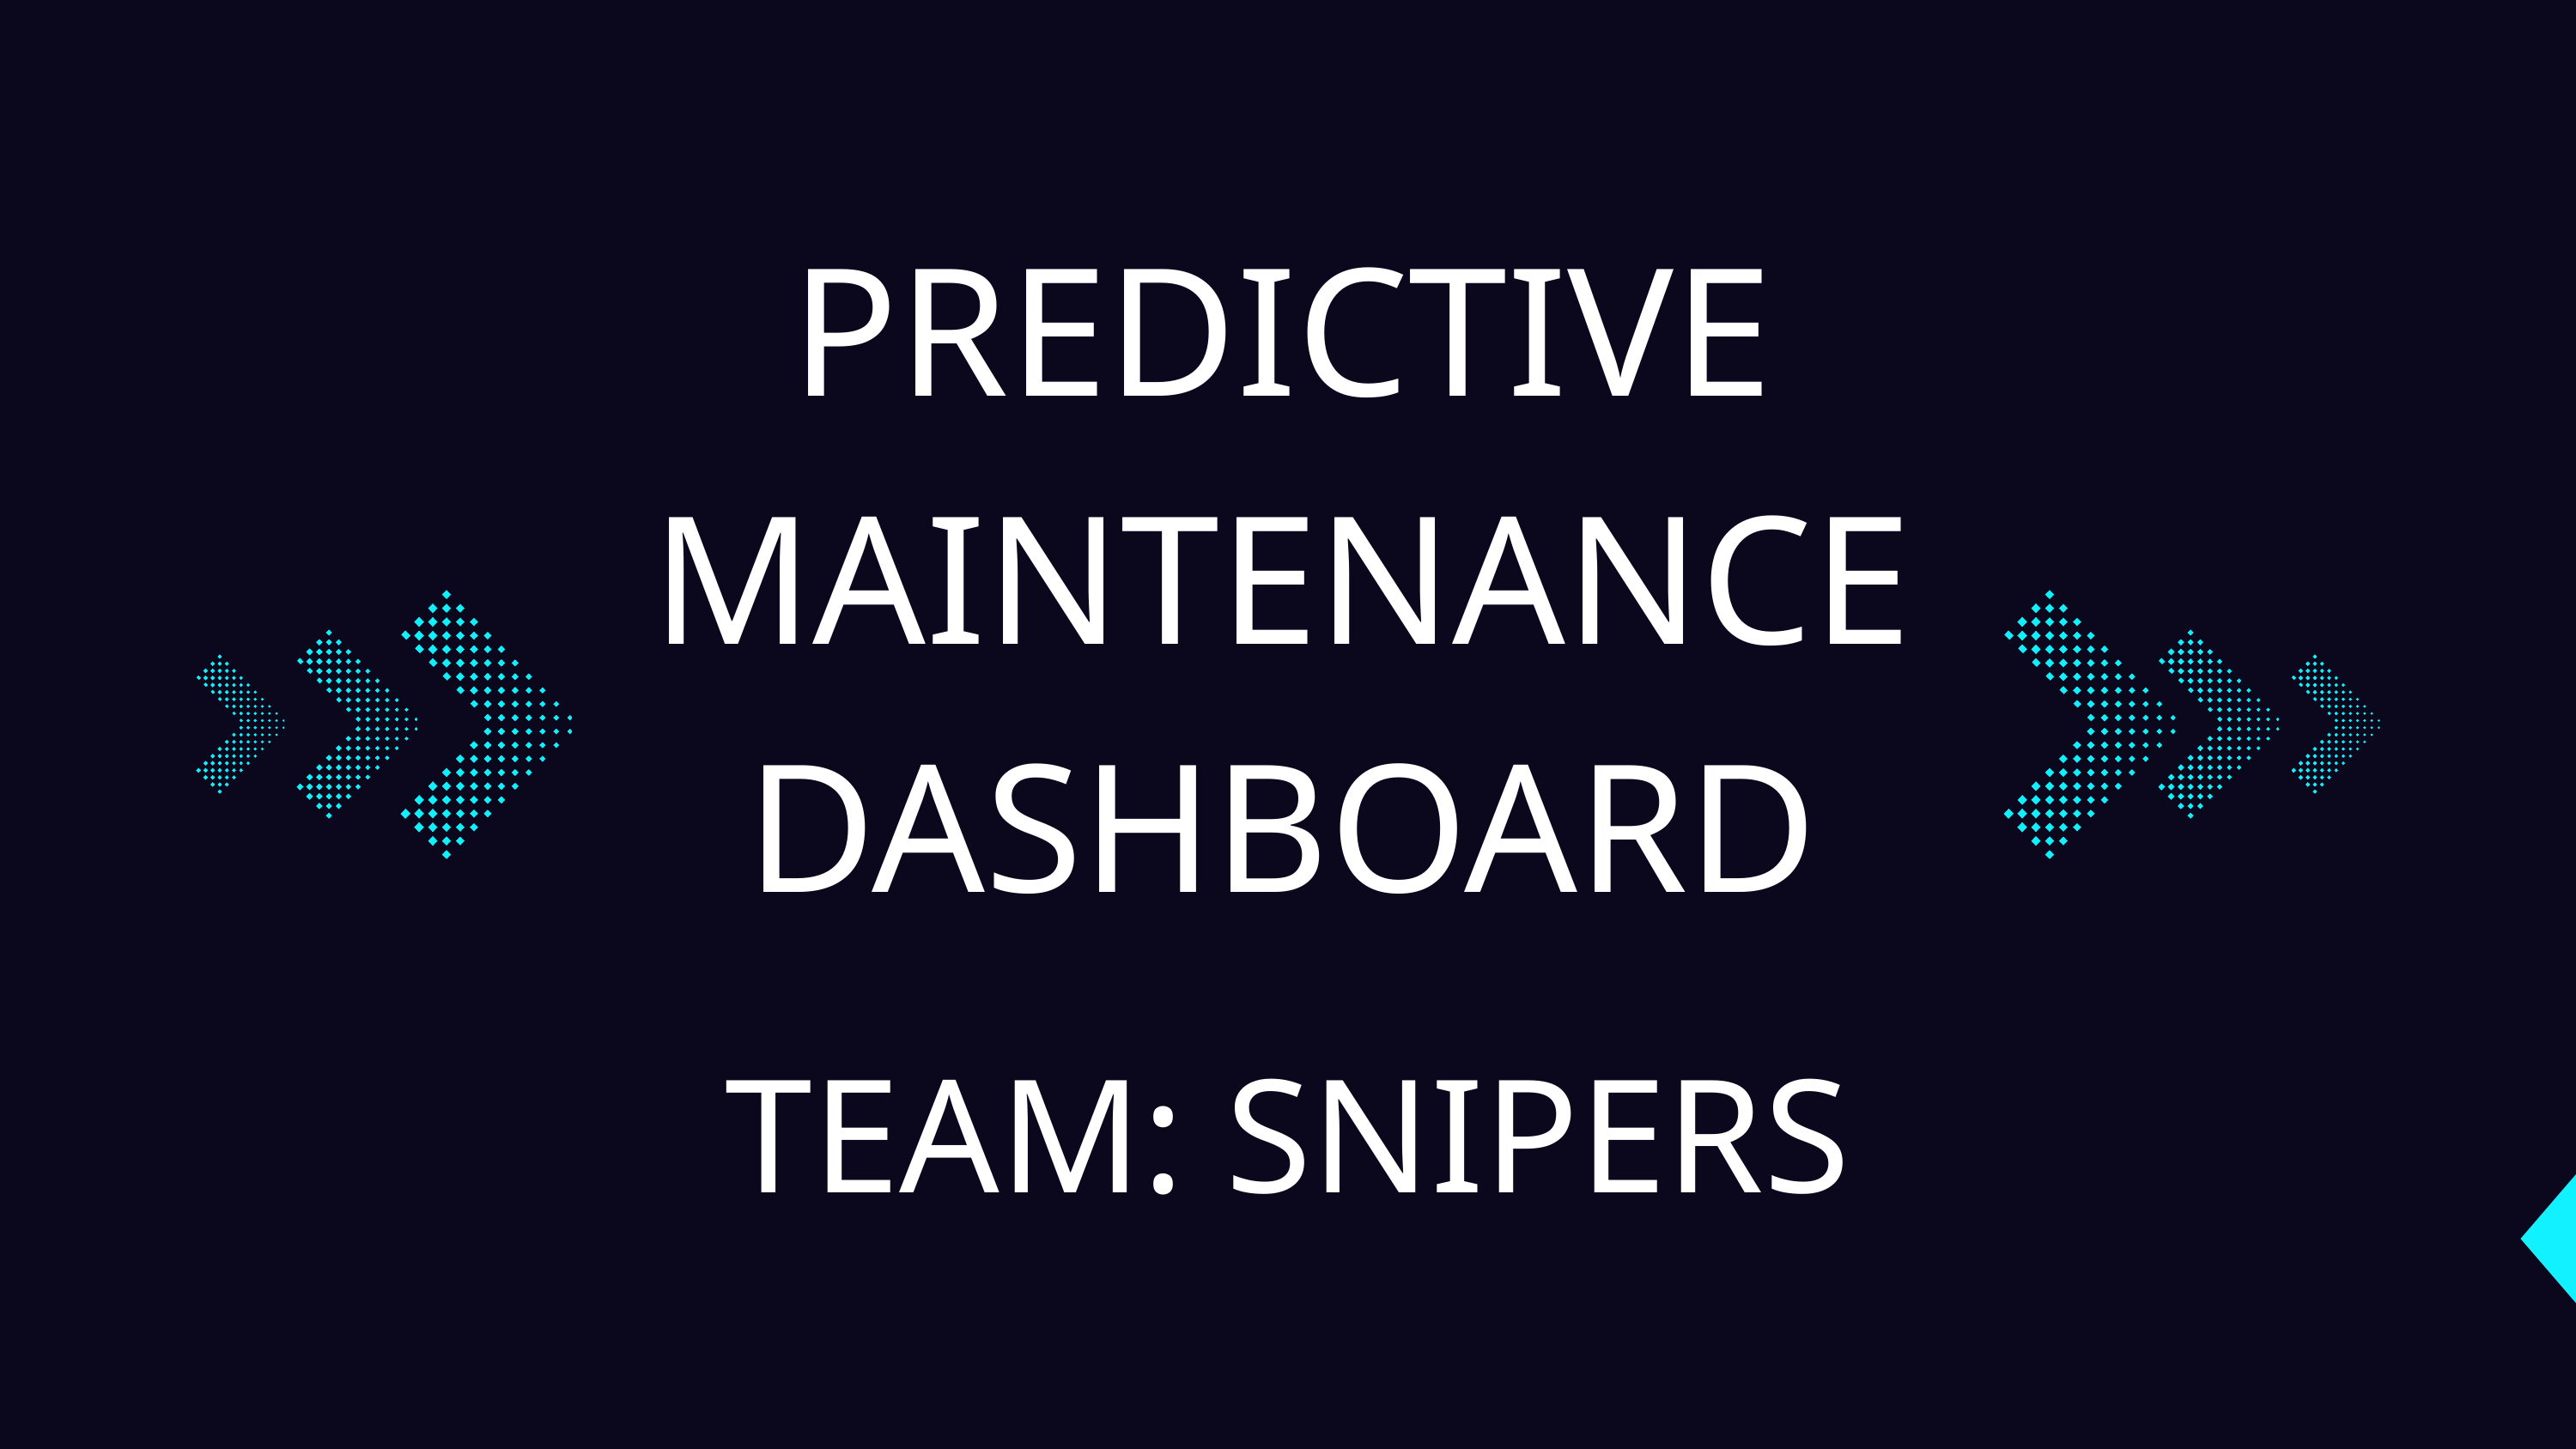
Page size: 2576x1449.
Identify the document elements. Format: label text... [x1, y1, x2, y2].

text_box TEAM: SNIPERS [326, 1004, 2250, 1225]
text_box PREDICTIVE MAINTENANCE DASHBOARD [572, 183, 1992, 928]
text_box [400, 590, 572, 859]
text_box [2158, 629, 2280, 820]
text_box [196, 654, 285, 794]
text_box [2483, 1210, 2576, 1267]
text_box [2003, 590, 2176, 859]
text_box [296, 629, 418, 819]
text_box [2291, 654, 2380, 794]
